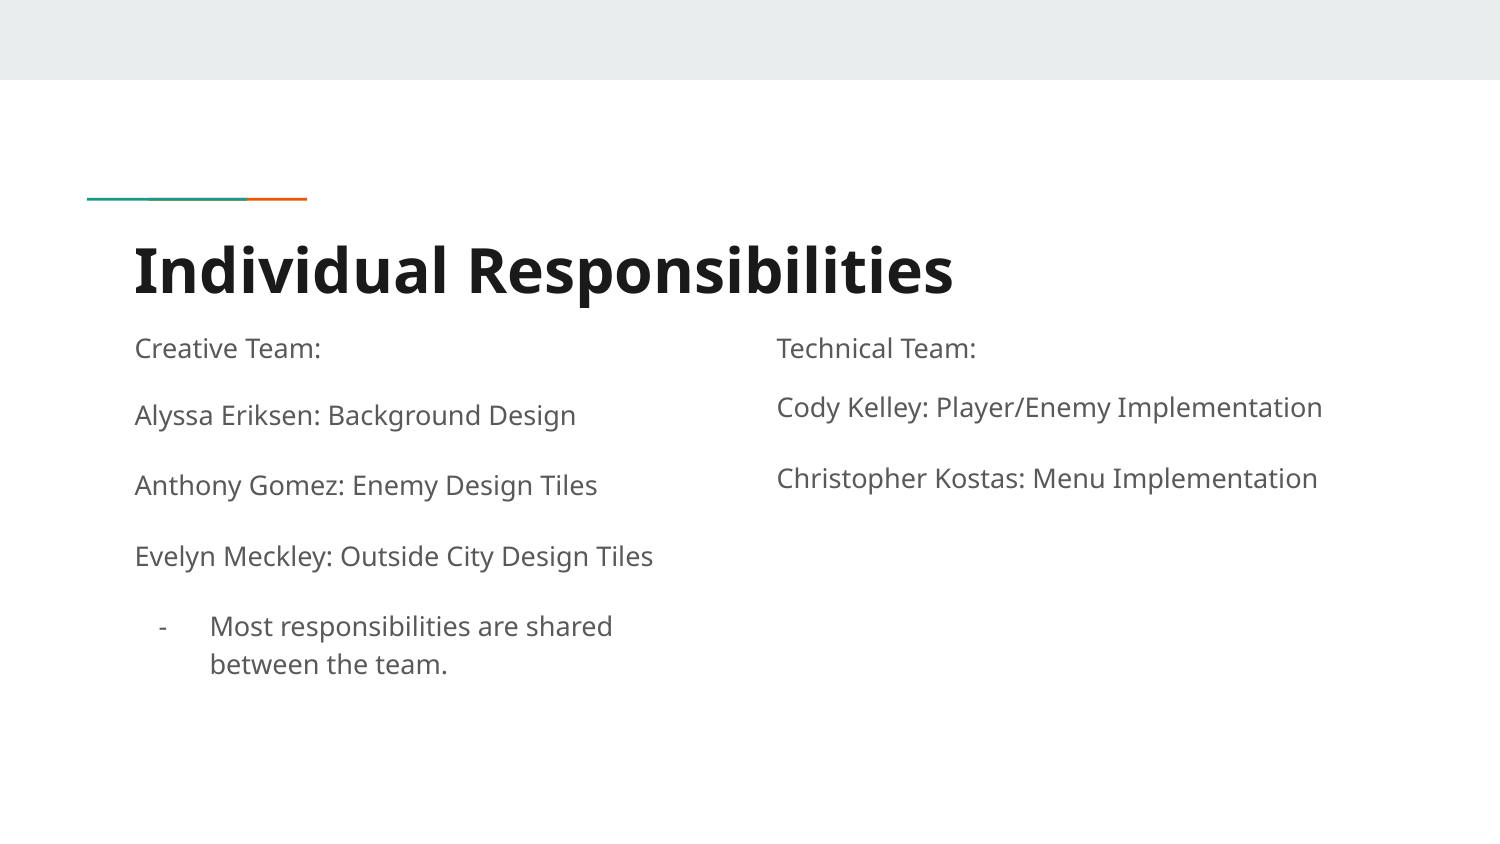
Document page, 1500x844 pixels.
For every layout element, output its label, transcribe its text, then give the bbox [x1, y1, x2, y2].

list Alyssa Eriksen: Background Design Anthony Gomez: Enemy Design Tiles Evelyn Meckley: Outside City Design Tiles Most responsibilities are shared between the team. [119, 377, 712, 723]
list Technical Team: [761, 311, 1381, 370]
title Individual Responsibilities [119, 216, 1381, 305]
list Cody Kelley: Player/Enemy Implementation Christopher Kostas: Menu Implementation [761, 370, 1397, 716]
list Creative Team: [119, 311, 739, 371]
